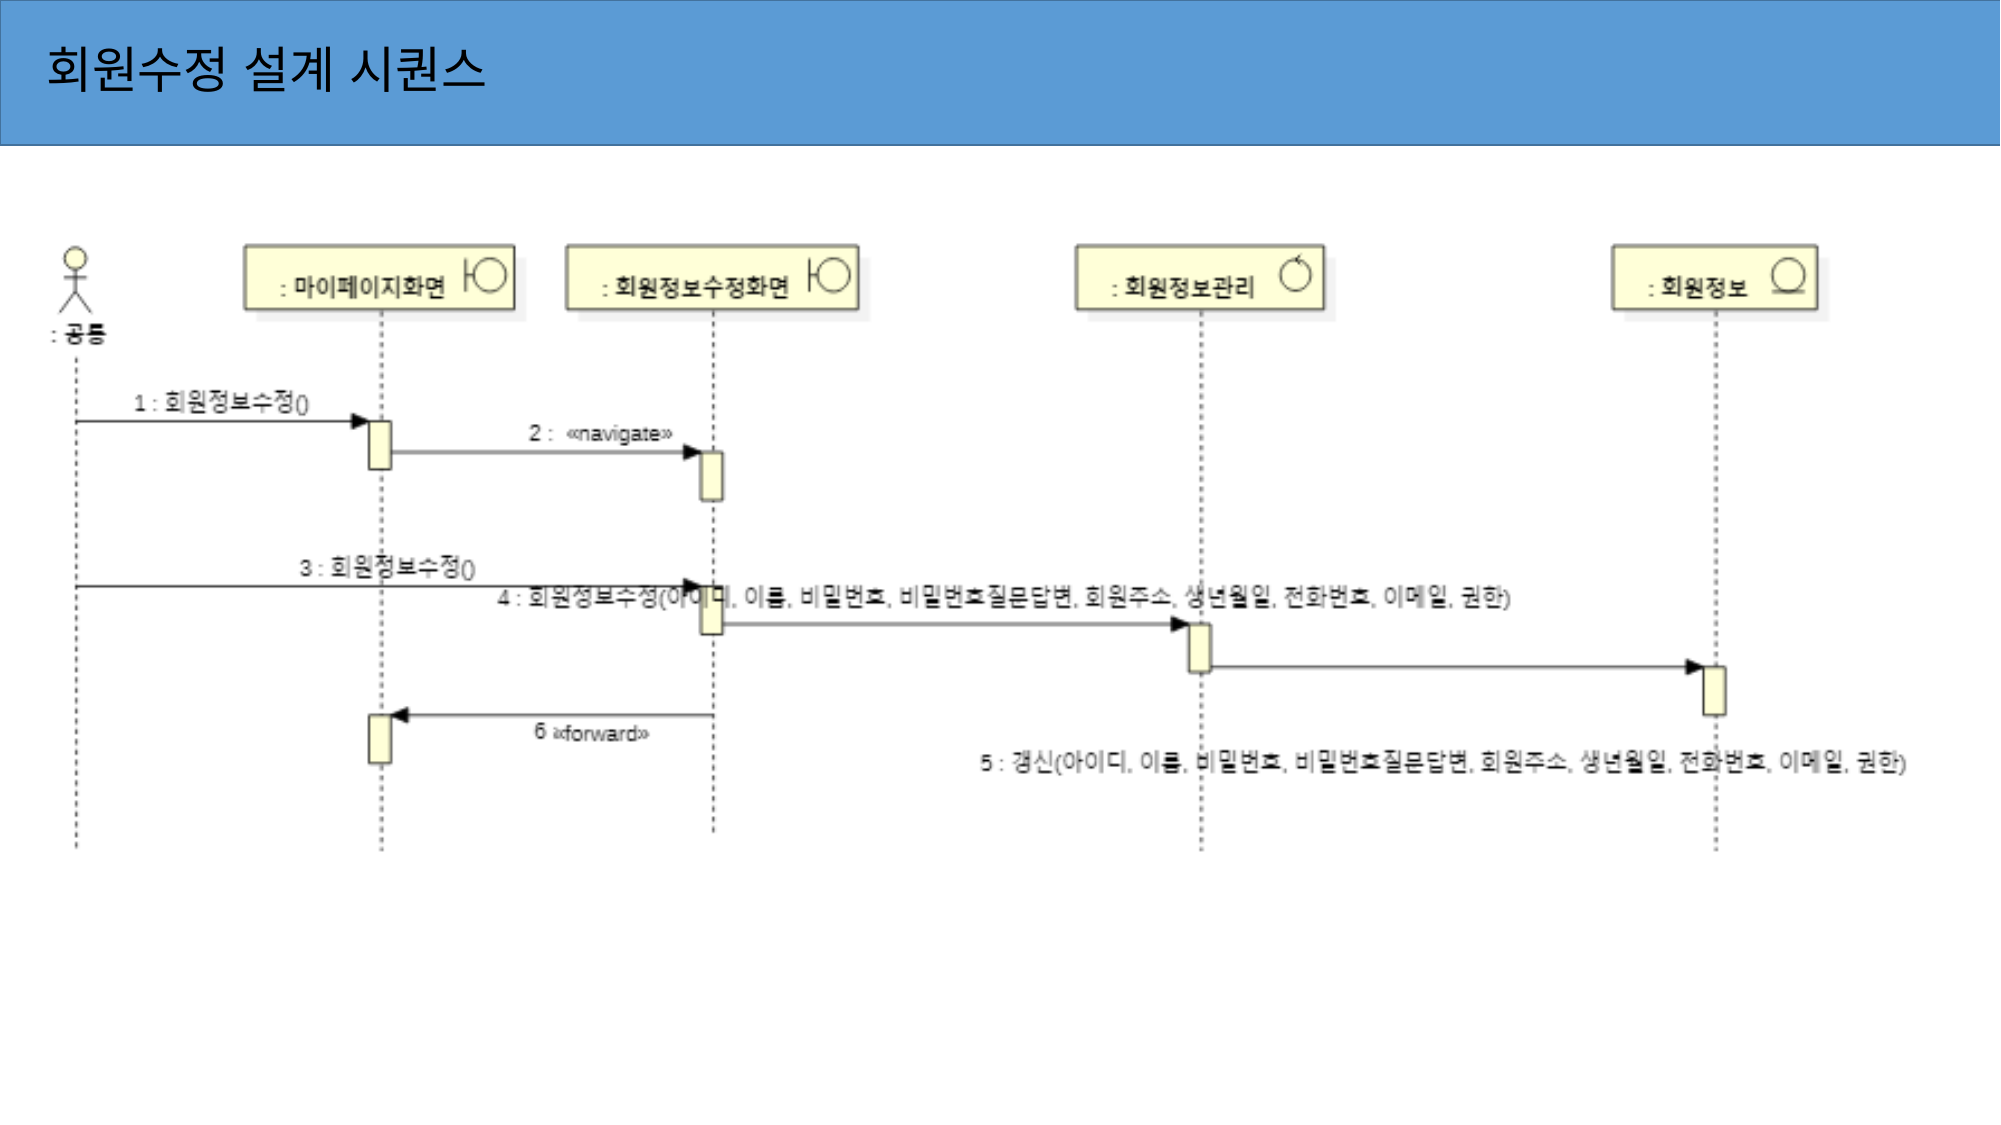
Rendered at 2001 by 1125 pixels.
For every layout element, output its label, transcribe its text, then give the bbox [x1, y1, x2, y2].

picture [31, 242, 1969, 909]
title 회원수정 설계 시퀀스 [31, 29, 1556, 116]
text_box [0, 0, 2000, 146]
